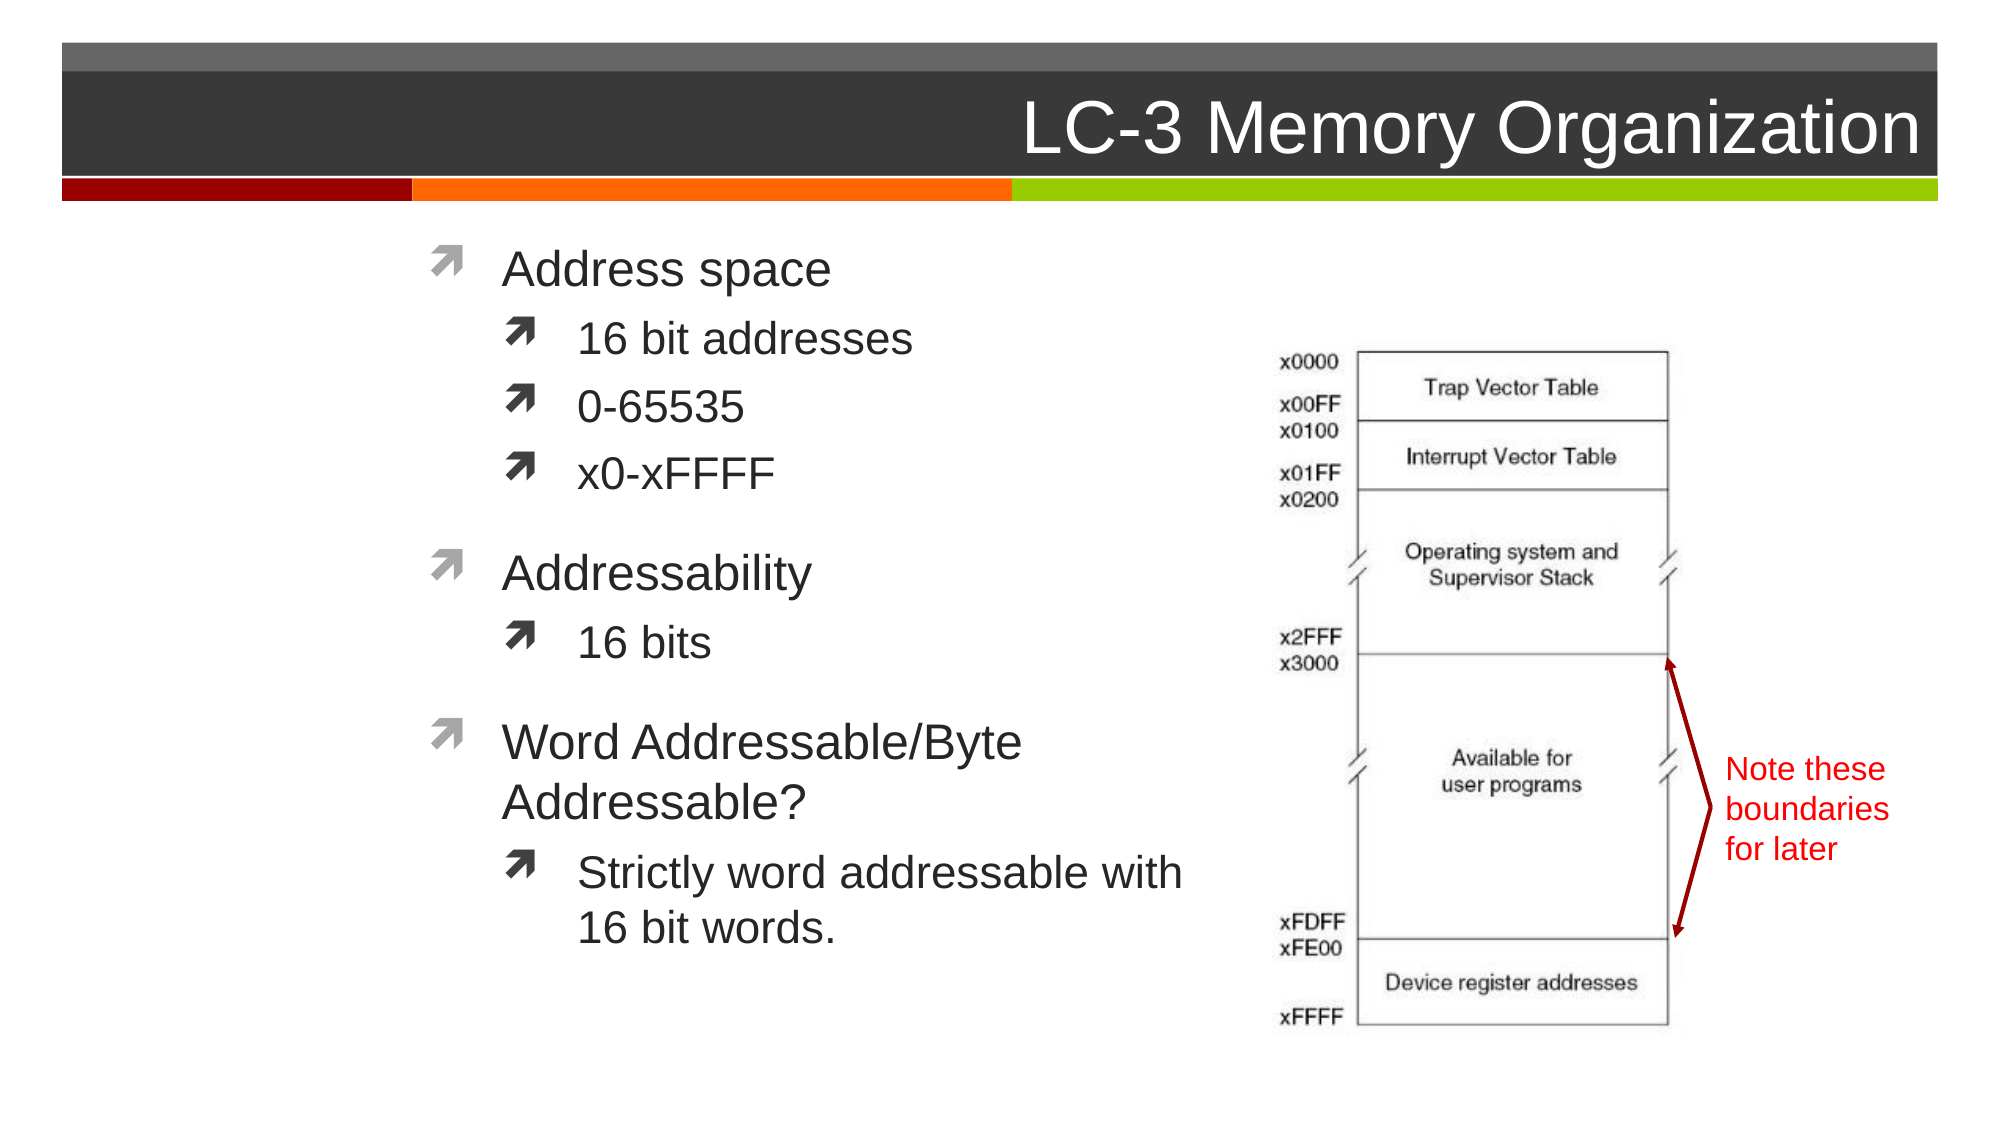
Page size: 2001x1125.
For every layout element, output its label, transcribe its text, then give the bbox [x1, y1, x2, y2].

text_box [1674, 807, 1712, 939]
list Address space 16 bit addresses 0-65535 x0-xFFFF Addressability 16 bits Word Addressable/Byte Addressable? Strictly word addressable with 16 bit words. [412, 229, 1244, 1033]
title LC-3 Memory Organization [62, 71, 1938, 176]
text_box Note these boundaries for later [1715, 739, 1914, 875]
picture [1271, 342, 1684, 1039]
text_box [1666, 656, 1712, 809]
